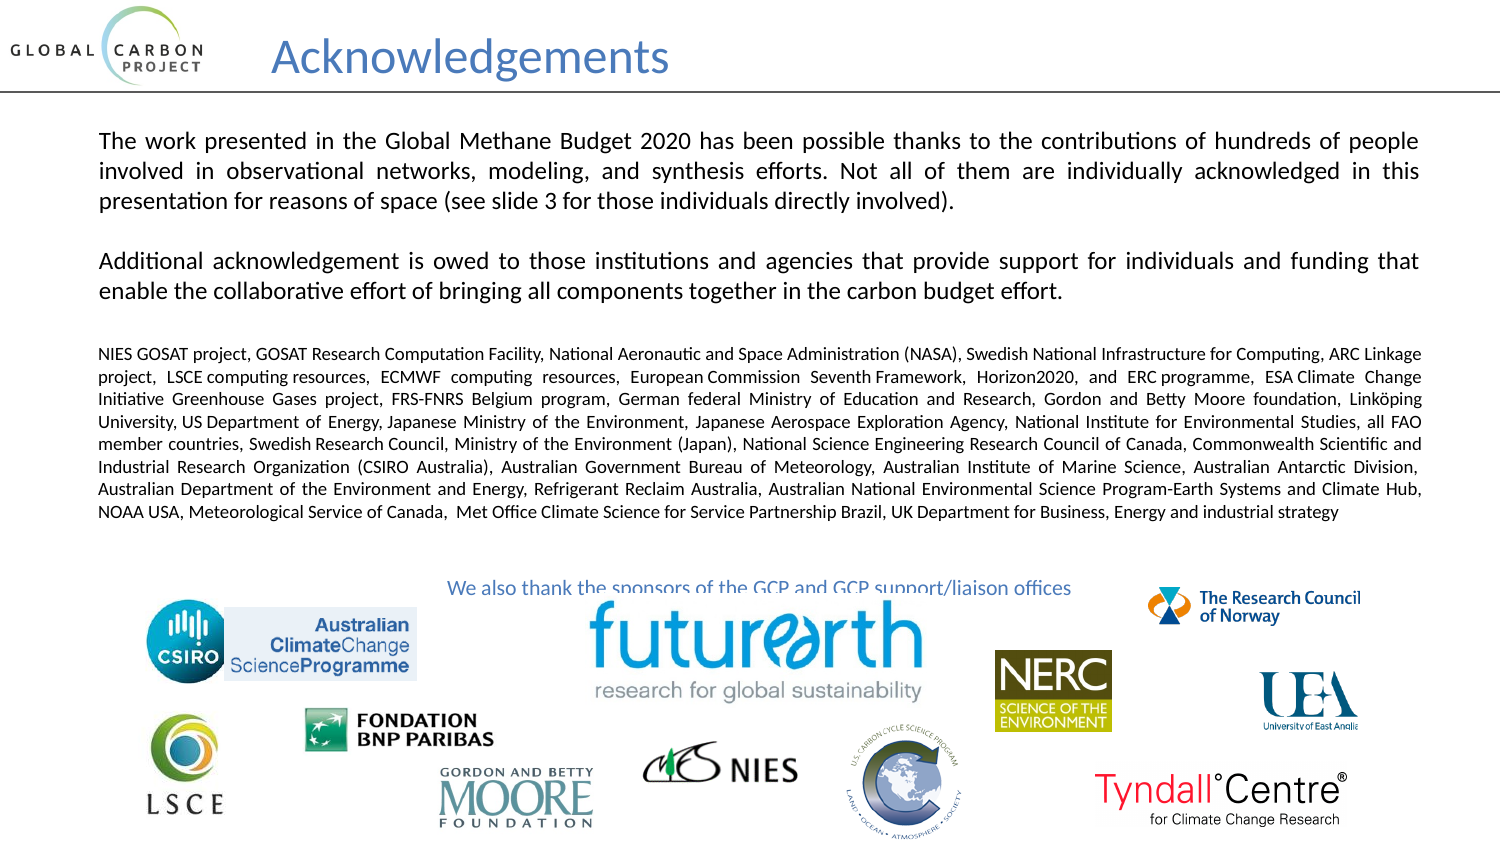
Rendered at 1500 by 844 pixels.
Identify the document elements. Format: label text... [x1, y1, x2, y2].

picture [1095, 761, 1347, 828]
text_box The work presented in the Global Methane Budget 2020 has been possible thanks to the contributions of hundreds of people involved in observational networks, modeling, and synthesis efforts. Not all of them are individually acknowledged in this presentation for reasons of space (see slide 3 for those individuals directly involved). Additional acknowledgement is owed to those institutions and agencies that provide support for individuals and funding that enable the collaborative effort of bringing all components together in the carbon budget effort. [84, 117, 1437, 312]
picture [0, 0, 215, 91]
picture [121, 695, 243, 825]
picture [1259, 670, 1358, 731]
picture [1148, 587, 1360, 627]
picture [253, 697, 603, 842]
picture [844, 723, 962, 841]
text_box NIES GOSAT project, GOSAT Research Computation Facility, National Aeronautic and Space Administration (NASA), Swedish National Infrastructure for Computing, ARC Linkage project, LSCE computing resources, ECMWF computing resources, European Commission Seventh Framework, Horizon2020, and ERC programme, ESA Climate Change Initiative Greenhouse Gases project, FRS-FNRS Belgium program, German federal Ministry of Education and Research, Gordon and Betty Moore foundation, Linköping University, US Department of Energy, Japanese Ministry of the Environment, Japanese Aerospace Exploration Agency, National Institute for Environmental Studies, all FAO member countries, Swedish Research Council, Ministry of the Environment (Japan), National Science Engineering Research Council of Canada, Commonwealth Scientific and Industrial Research Organization (CSIRO Australia), Australian Government Bureau of Meteorology, Australian Institute of Marine Science, Australian Antarctic Division, Australian Department of the Environment and Energy, Refrigerant Reclaim Australia, Australian National Environmental Science Program-Earth Systems and Climate Hub, NOAA USA, Meteorological Service of Canada, Met Office Climate Science for Service Partnership Brazil, UK Department for Business, Energy and industrial strategy [83, 334, 1437, 530]
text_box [133, 586, 417, 696]
picture [585, 593, 928, 708]
text_box Acknowledgements [256, 22, 1452, 85]
picture [641, 740, 799, 784]
text_box We also thank the sponsors of the GCP and GCP support/liaison offices [432, 566, 1088, 607]
picture [995, 650, 1112, 732]
